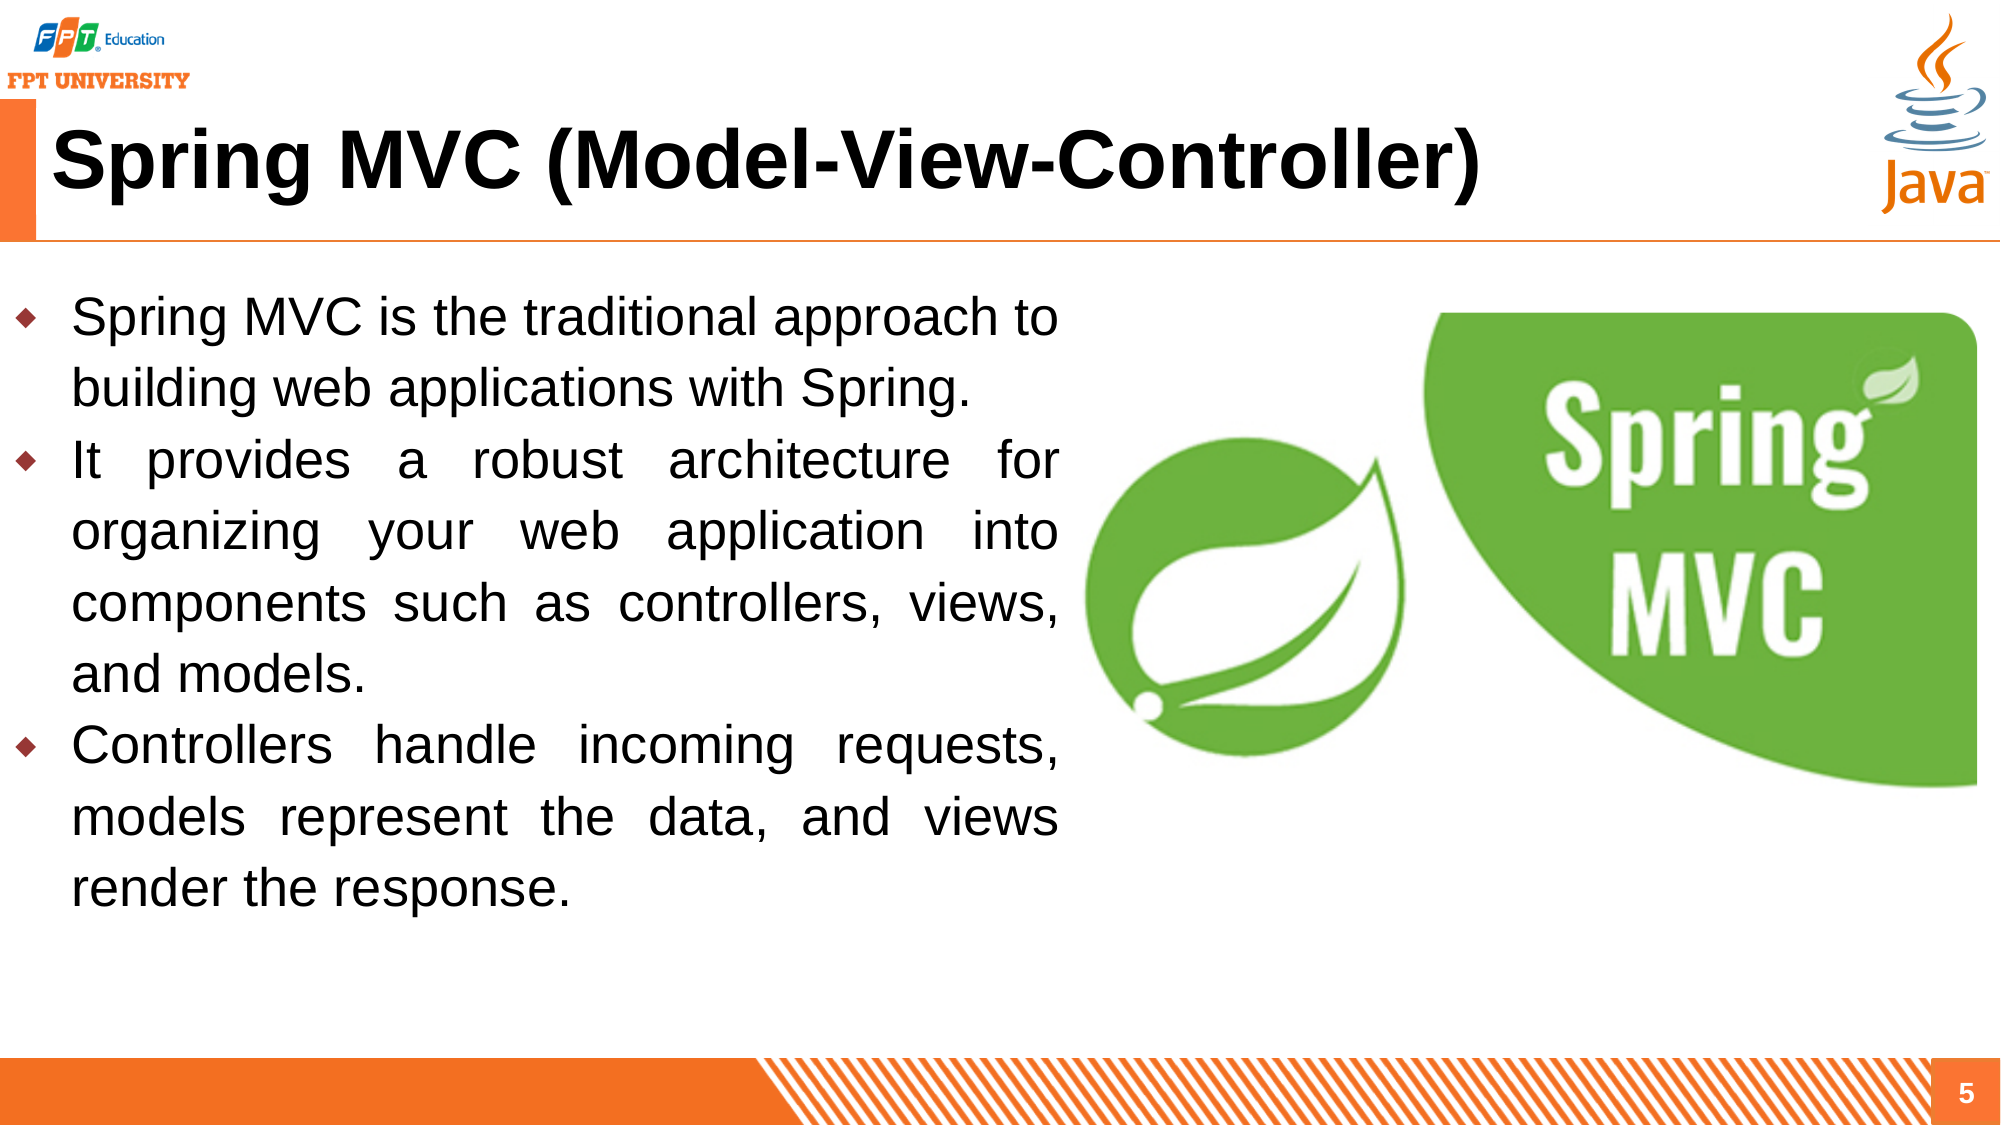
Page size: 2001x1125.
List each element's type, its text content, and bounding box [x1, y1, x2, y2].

slide_number 5 [1933, 1059, 2000, 1124]
picture [1076, 297, 1994, 799]
picture [1868, 4, 2000, 226]
list Spring MVC is the traditional approach to building web applications with Spring. It provides a robust architecture for organizing your web application into components such as controllers, views, and models. Controllers handle incoming requests, models represent the data, and views render the response. [0, 266, 1077, 1057]
picture [0, 1058, 1934, 1125]
picture [0, 2, 197, 99]
title Spring MVC (Model-View-Controller) [36, 108, 1869, 215]
